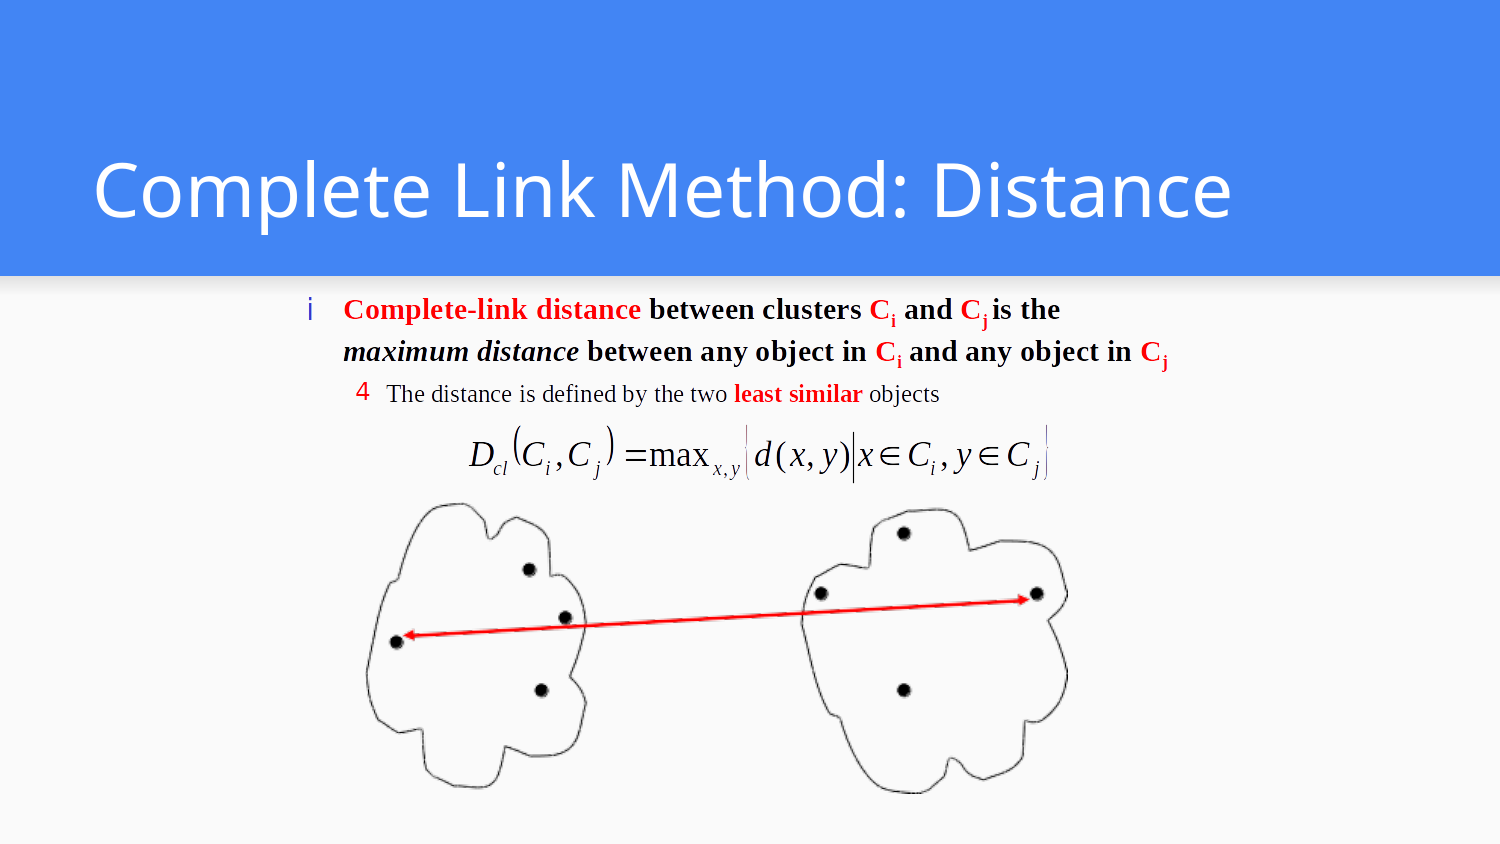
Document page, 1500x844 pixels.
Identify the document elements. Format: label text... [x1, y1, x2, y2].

title Complete Link Method: Distance [77, 121, 1427, 248]
picture [274, 284, 1189, 794]
